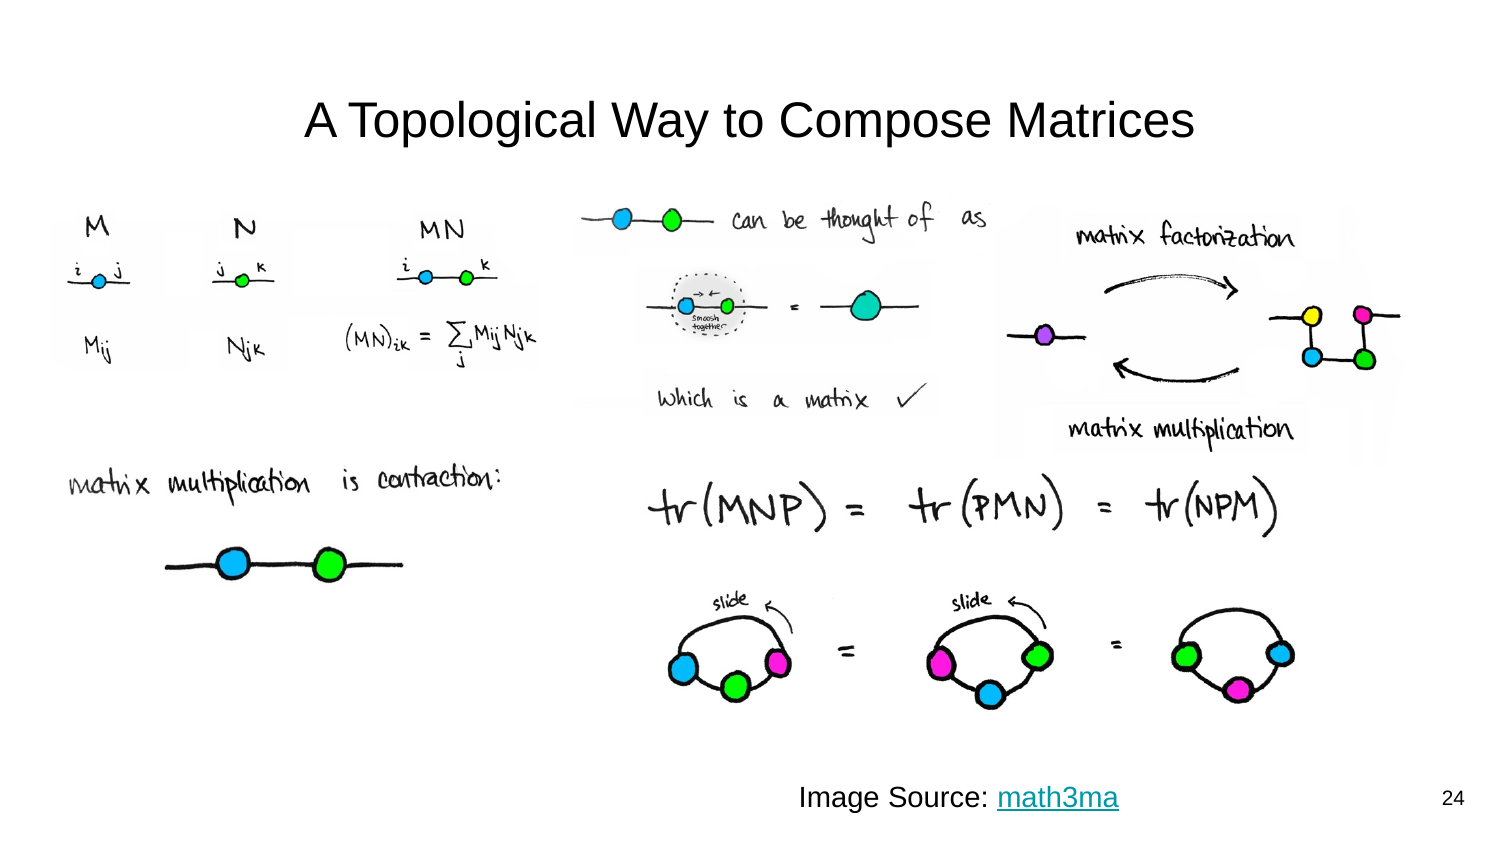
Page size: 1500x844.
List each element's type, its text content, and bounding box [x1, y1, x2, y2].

text_box Image Source: math3ma [783, 770, 1134, 821]
title A Topological Way to Compose Matrices [51, 72, 1449, 167]
picture [632, 206, 1418, 720]
picture [52, 443, 511, 603]
picture [52, 210, 539, 370]
picture [572, 180, 994, 422]
slide_number 24 [1389, 764, 1480, 830]
